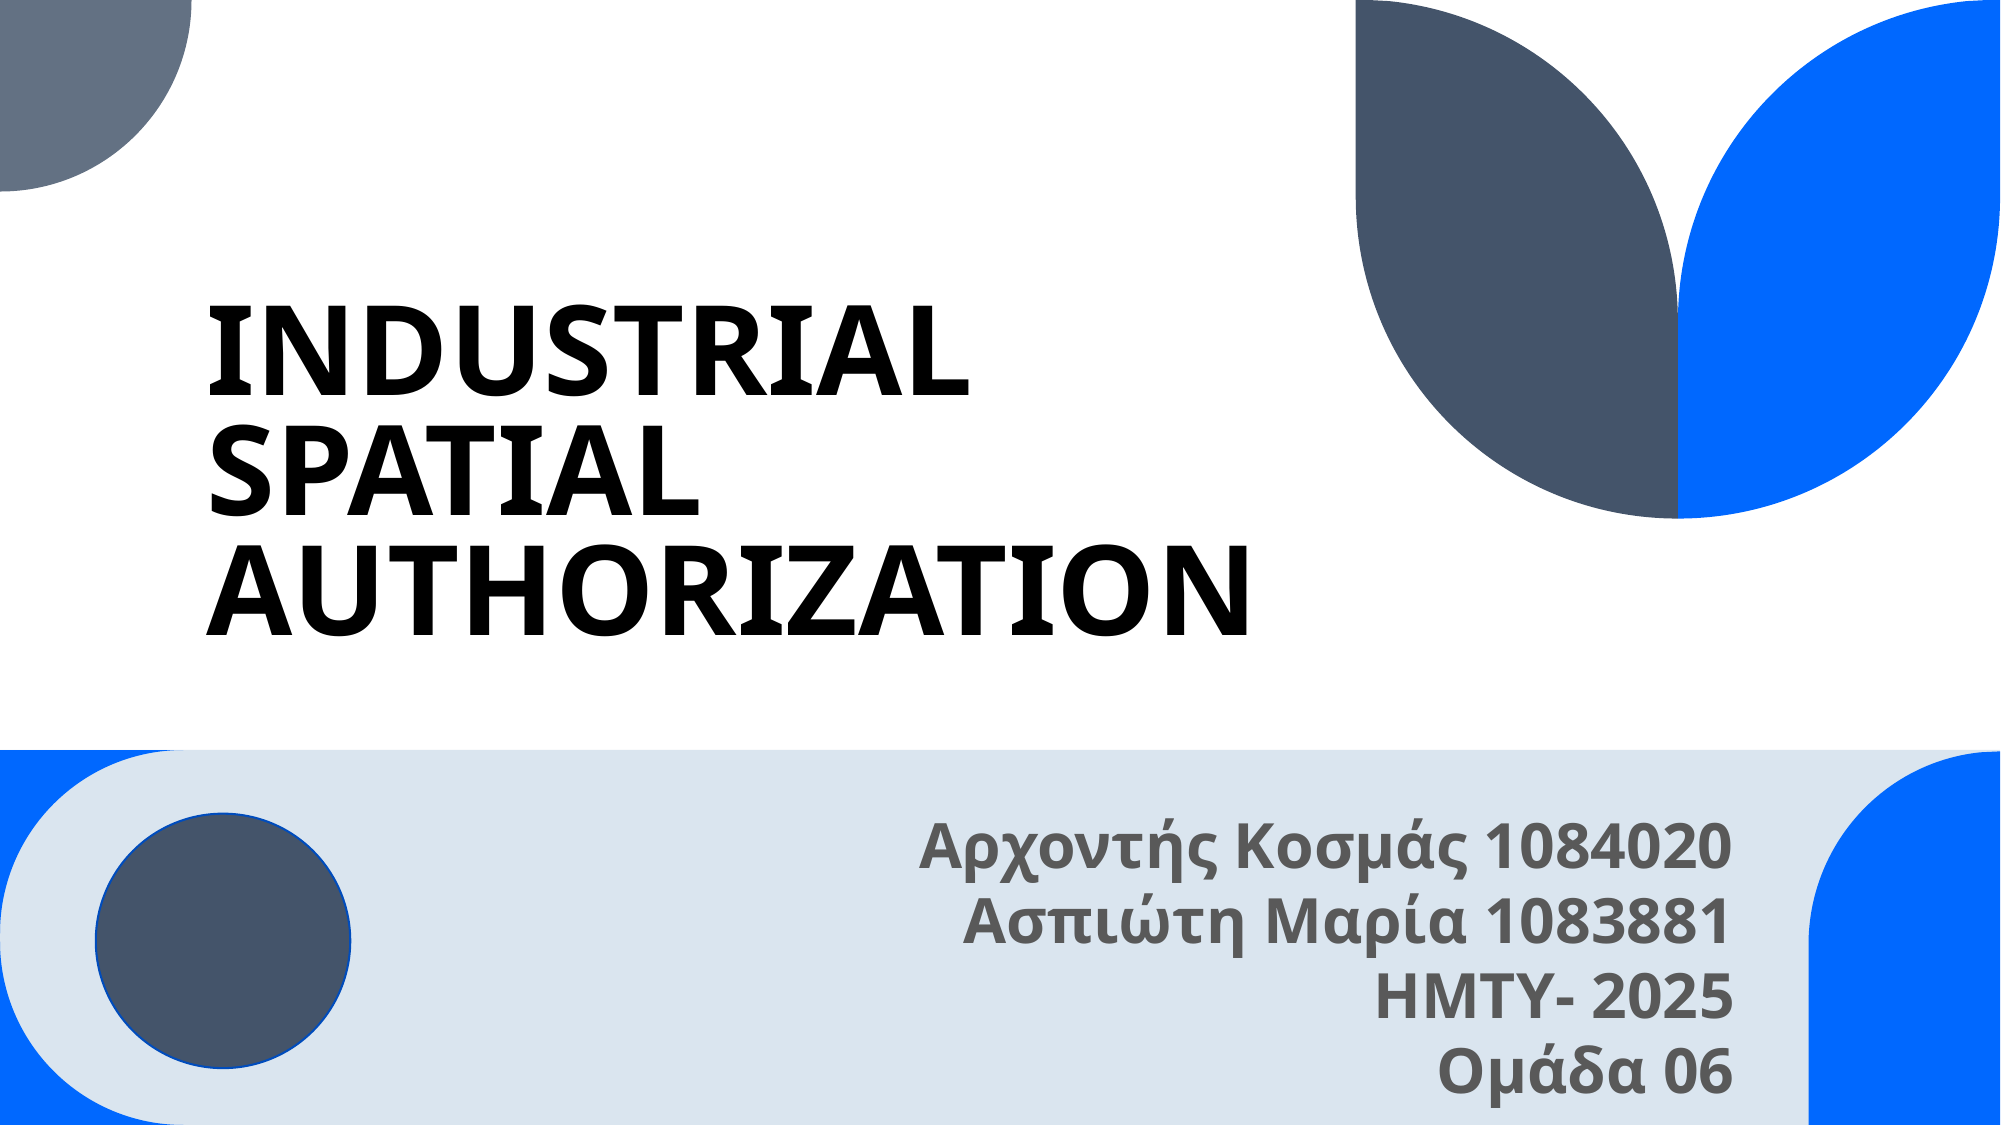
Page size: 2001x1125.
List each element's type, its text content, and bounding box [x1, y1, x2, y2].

title INDUSTRIAL SPATIAL AUTHORIZATION [191, 38, 1356, 667]
text_box Αρχοντής Κοσμάς 1084020 Ασπιώτη Μαρία 1083881 ΗΜΤΥ- 2025 Ομάδα 06 [585, 811, 1750, 1114]
